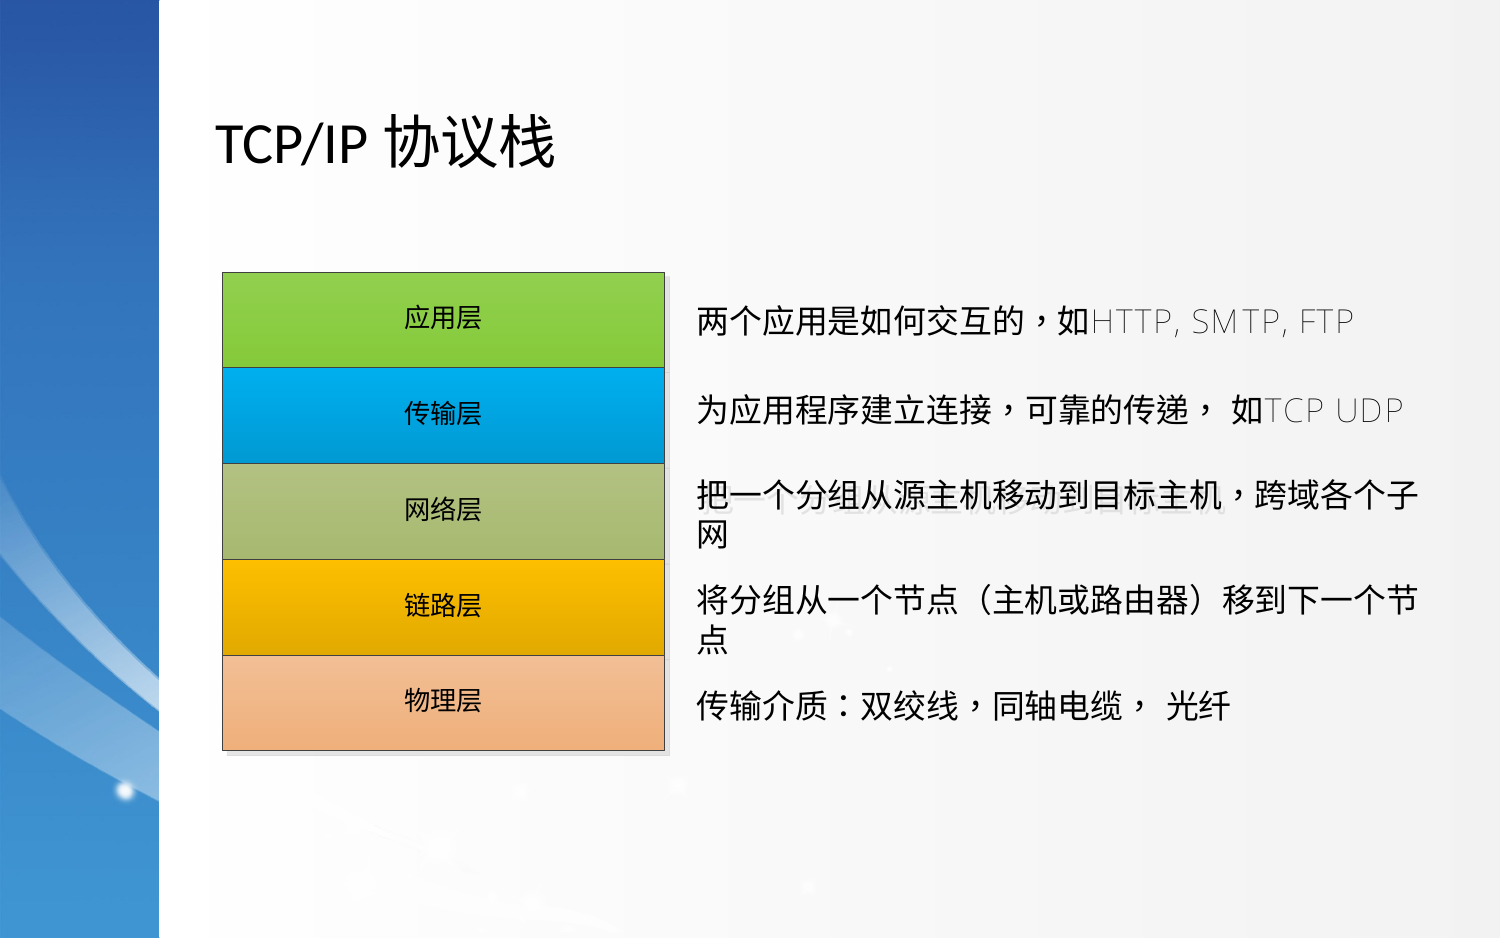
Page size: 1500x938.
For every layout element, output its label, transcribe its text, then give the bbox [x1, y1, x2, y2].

text_box TCP/IP协议栈 [200, 62, 1361, 219]
text_box [175, 37, 1336, 194]
picture [0, 0, 1500, 938]
